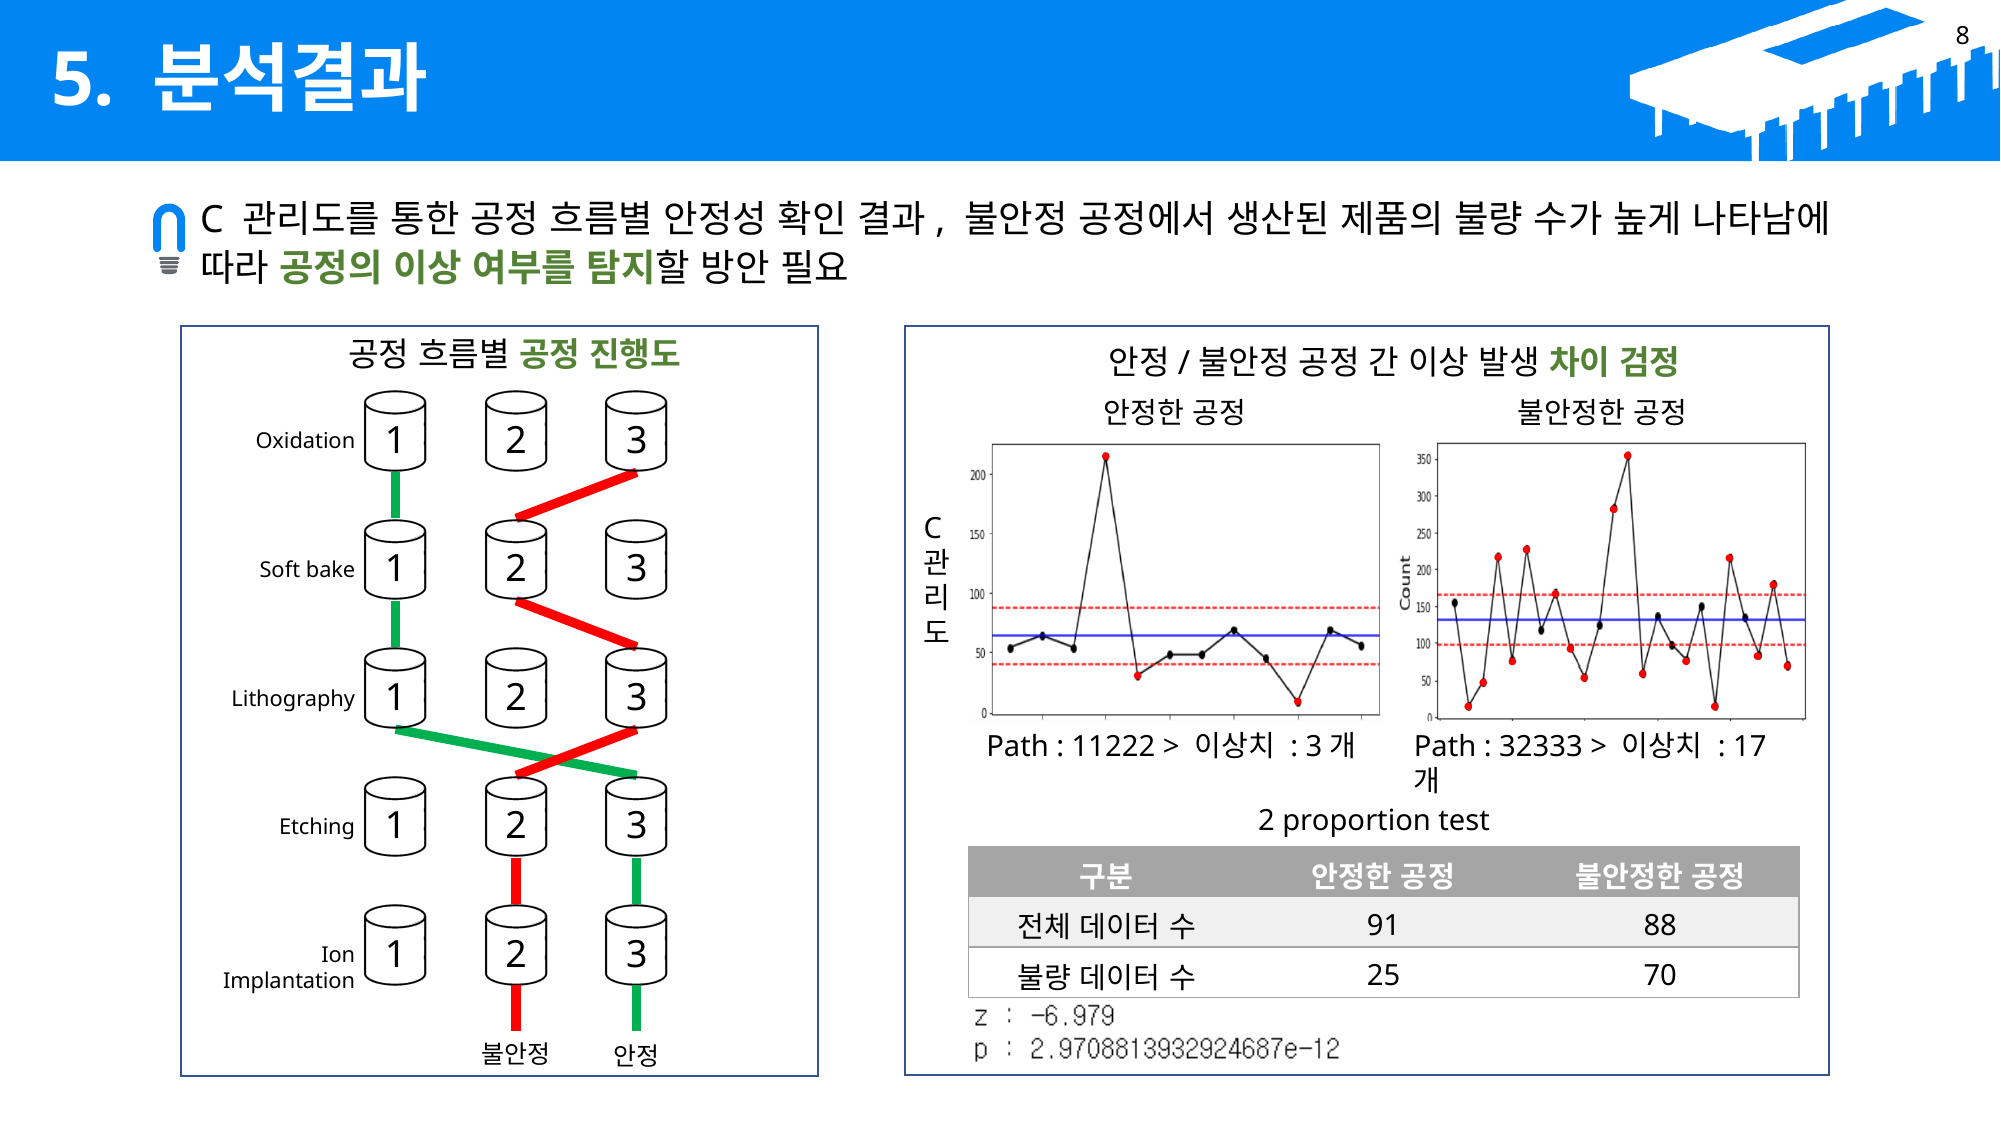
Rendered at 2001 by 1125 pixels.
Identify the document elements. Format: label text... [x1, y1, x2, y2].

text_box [153, 203, 186, 275]
text_box [180, 325, 819, 1077]
text_box C 관리도를 통한 공정 흐름별 안정성 확인 결과, 불안정 공정에서 생산된 제품의 불량 수가 높게 나타남에 따라 공정의 이상 여부를 탐지할 방안 필요 [185, 182, 1865, 297]
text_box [0, 0, 2000, 162]
picture [1395, 439, 1810, 721]
picture [968, 439, 1382, 721]
picture [968, 999, 1342, 1065]
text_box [169, 389, 691, 1077]
text_box [904, 325, 1830, 1076]
